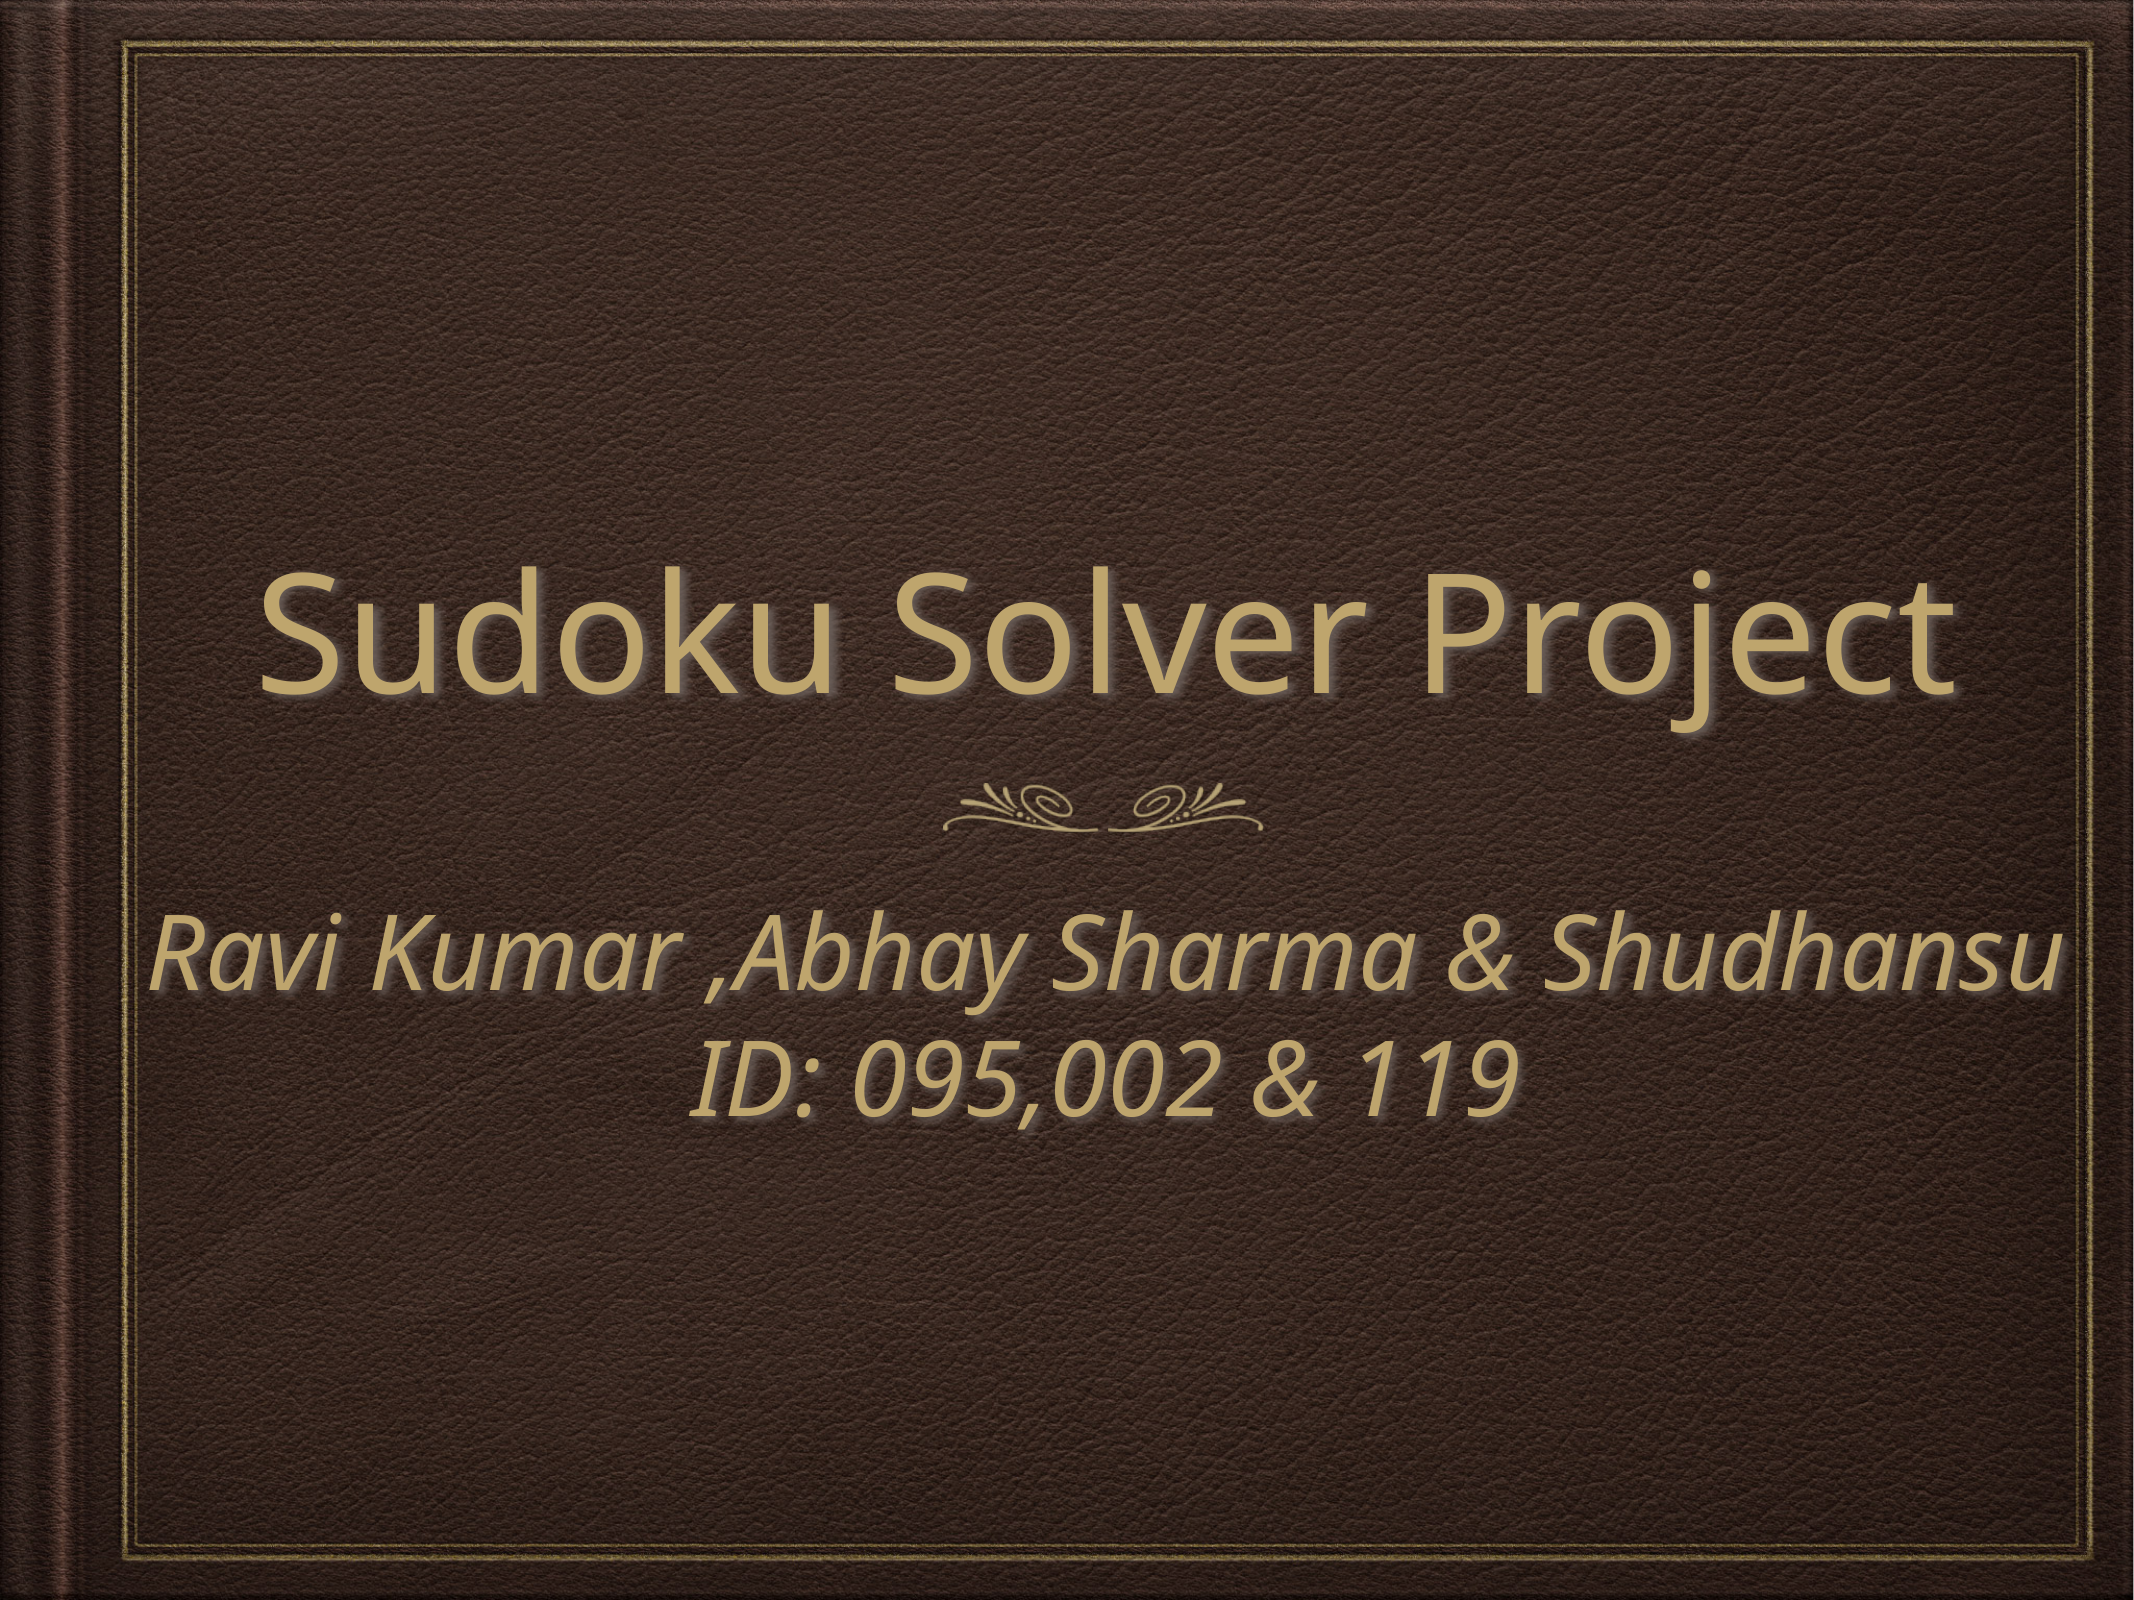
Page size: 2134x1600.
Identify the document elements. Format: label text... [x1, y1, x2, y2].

title Sudoku Solver Project [134, 307, 2078, 736]
subtitle Ravi Kumar ,Abhay Sharma & Shudhansu ID: 095,002 & 119 [134, 876, 2078, 1182]
picture [0, 0, 2134, 1600]
